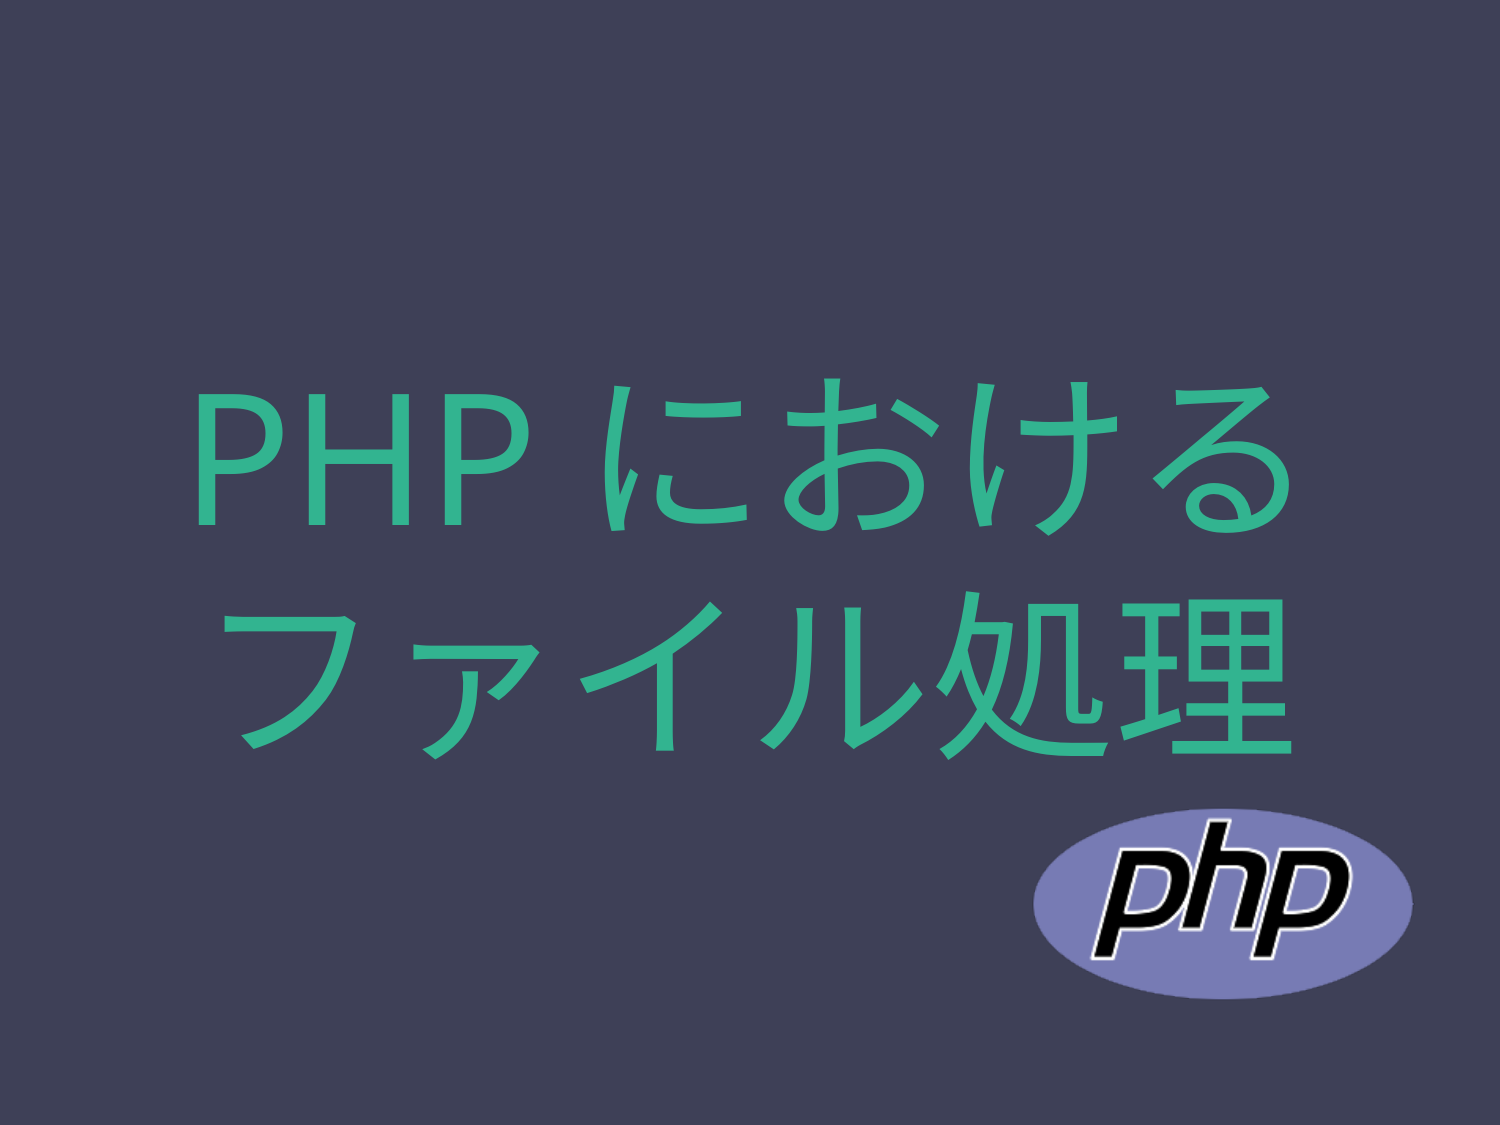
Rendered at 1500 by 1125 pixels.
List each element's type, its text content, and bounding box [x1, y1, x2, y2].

title PHPにおける ファイル処理 [73, 196, 1424, 929]
picture [985, 761, 1459, 1046]
